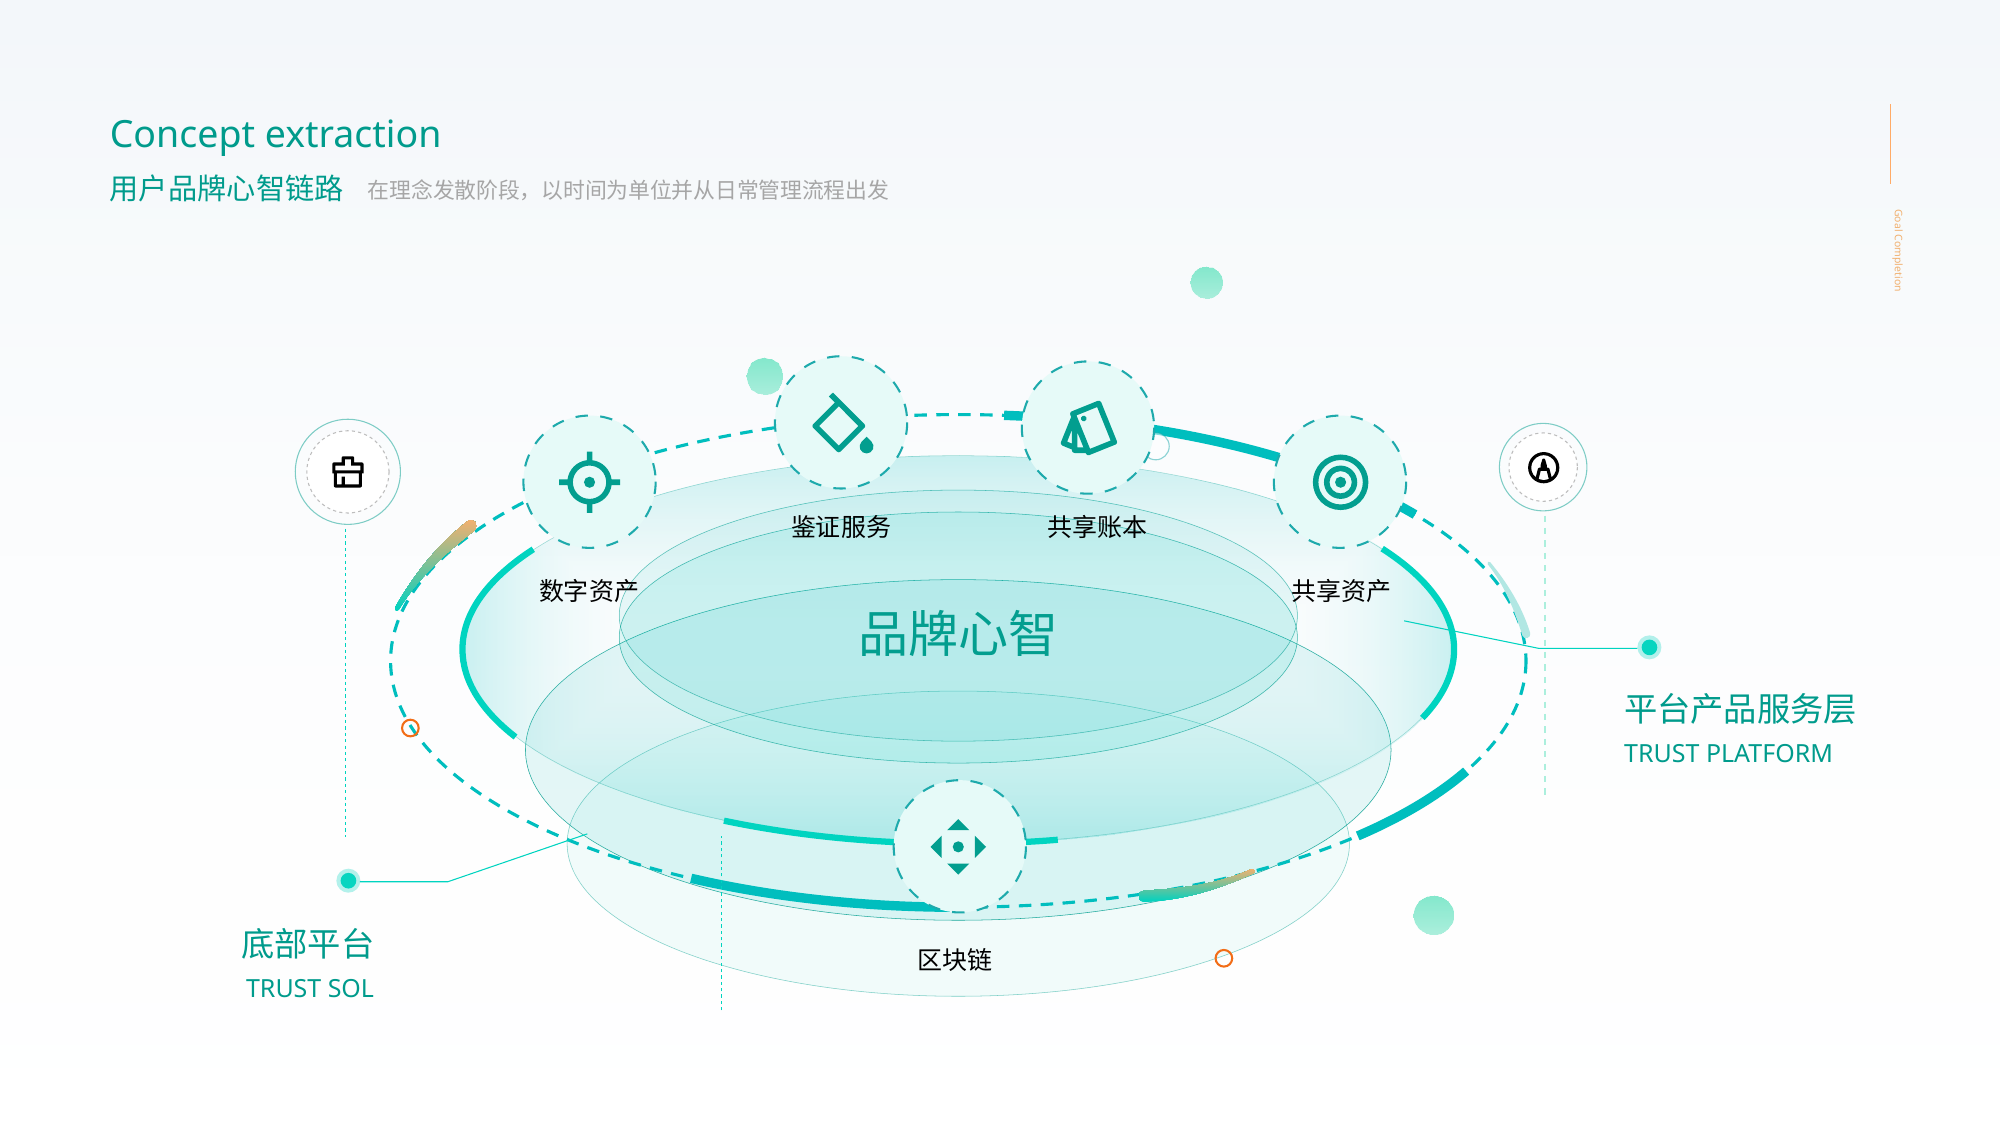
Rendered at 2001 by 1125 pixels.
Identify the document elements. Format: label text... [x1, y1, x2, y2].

text_box 平台产品服务层 [1609, 681, 2000, 736]
text_box 底部平台 [161, 915, 389, 964]
text_box [295, 419, 401, 525]
text_box [1641, 639, 1658, 656]
text_box [1546, 637, 1637, 649]
text_box [1455, 541, 1526, 777]
text_box [1528, 452, 1560, 484]
text_box [1021, 361, 1155, 455]
text_box 在理念发散阶段，以时间为单位并从日常管理流程出发 [353, 169, 1079, 211]
text_box [332, 456, 364, 488]
text_box [1508, 432, 1578, 502]
text_box [306, 430, 390, 514]
text_box [1524, 635, 1545, 649]
text_box 用户品牌心智链路 [95, 162, 463, 213]
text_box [462, 455, 1455, 844]
text_box [1455, 771, 1467, 781]
text_box [1499, 423, 1587, 511]
text_box Concept extraction [95, 102, 535, 163]
text_box [394, 525, 462, 611]
text_box [1190, 266, 1223, 299]
text_box [1279, 415, 1401, 455]
text_box [1060, 400, 1118, 455]
text_box [812, 392, 866, 453]
text_box TRUST SOL [152, 964, 389, 1010]
text_box [746, 357, 783, 395]
text_box [1487, 561, 1531, 639]
text_box [1149, 432, 1170, 455]
text_box [529, 415, 651, 455]
text_box [359, 847, 524, 882]
text_box [1413, 895, 1454, 935]
text_box [0, 0, 2000, 1125]
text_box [524, 844, 1392, 921]
text_box [650, 449, 674, 455]
text_box [859, 436, 874, 454]
text_box [500, 280, 1474, 455]
text_box [340, 872, 357, 889]
text_box [774, 356, 908, 455]
text_box [336, 868, 361, 893]
text_box Goal Completion [1869, 194, 1913, 433]
text_box [1637, 635, 1662, 660]
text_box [566, 921, 1350, 997]
text_box [390, 542, 462, 781]
text_box [402, 719, 419, 737]
text_box TRUST PLATFORM [1609, 730, 1977, 775]
text_box 共享资产 [1455, 568, 1462, 613]
